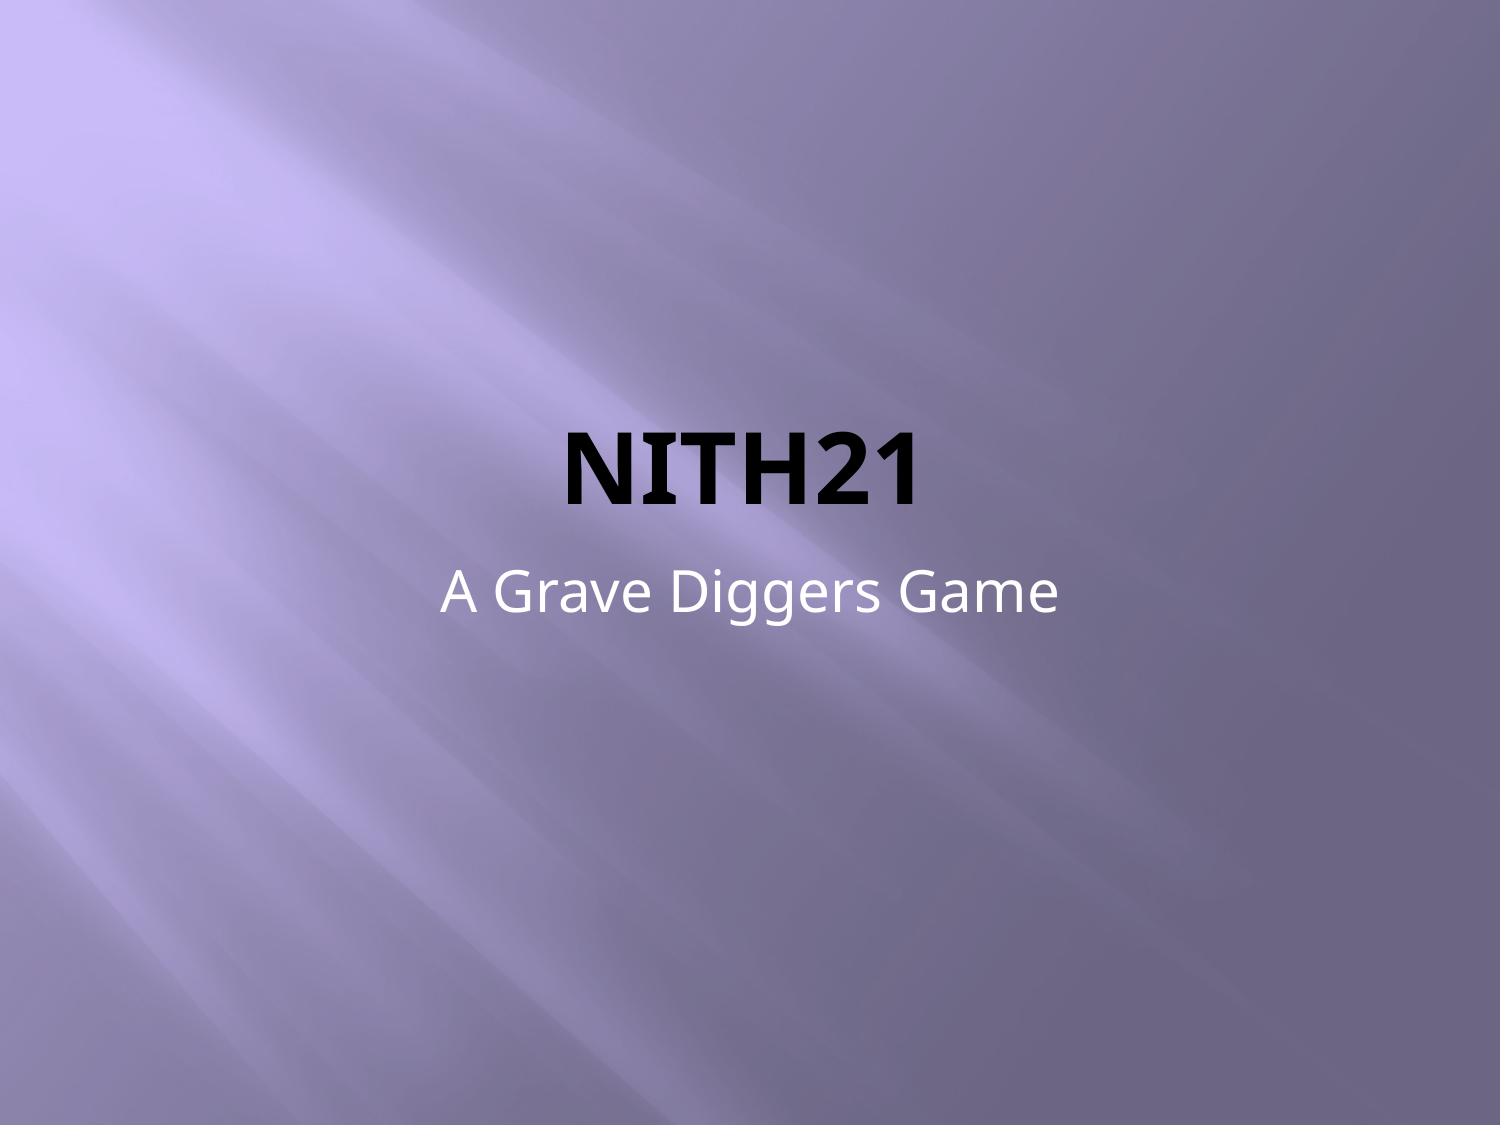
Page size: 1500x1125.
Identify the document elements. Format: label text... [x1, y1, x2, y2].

title NiTH21 [69, 224, 1420, 525]
subtitle A Grave Diggers Game [225, 546, 1275, 834]
